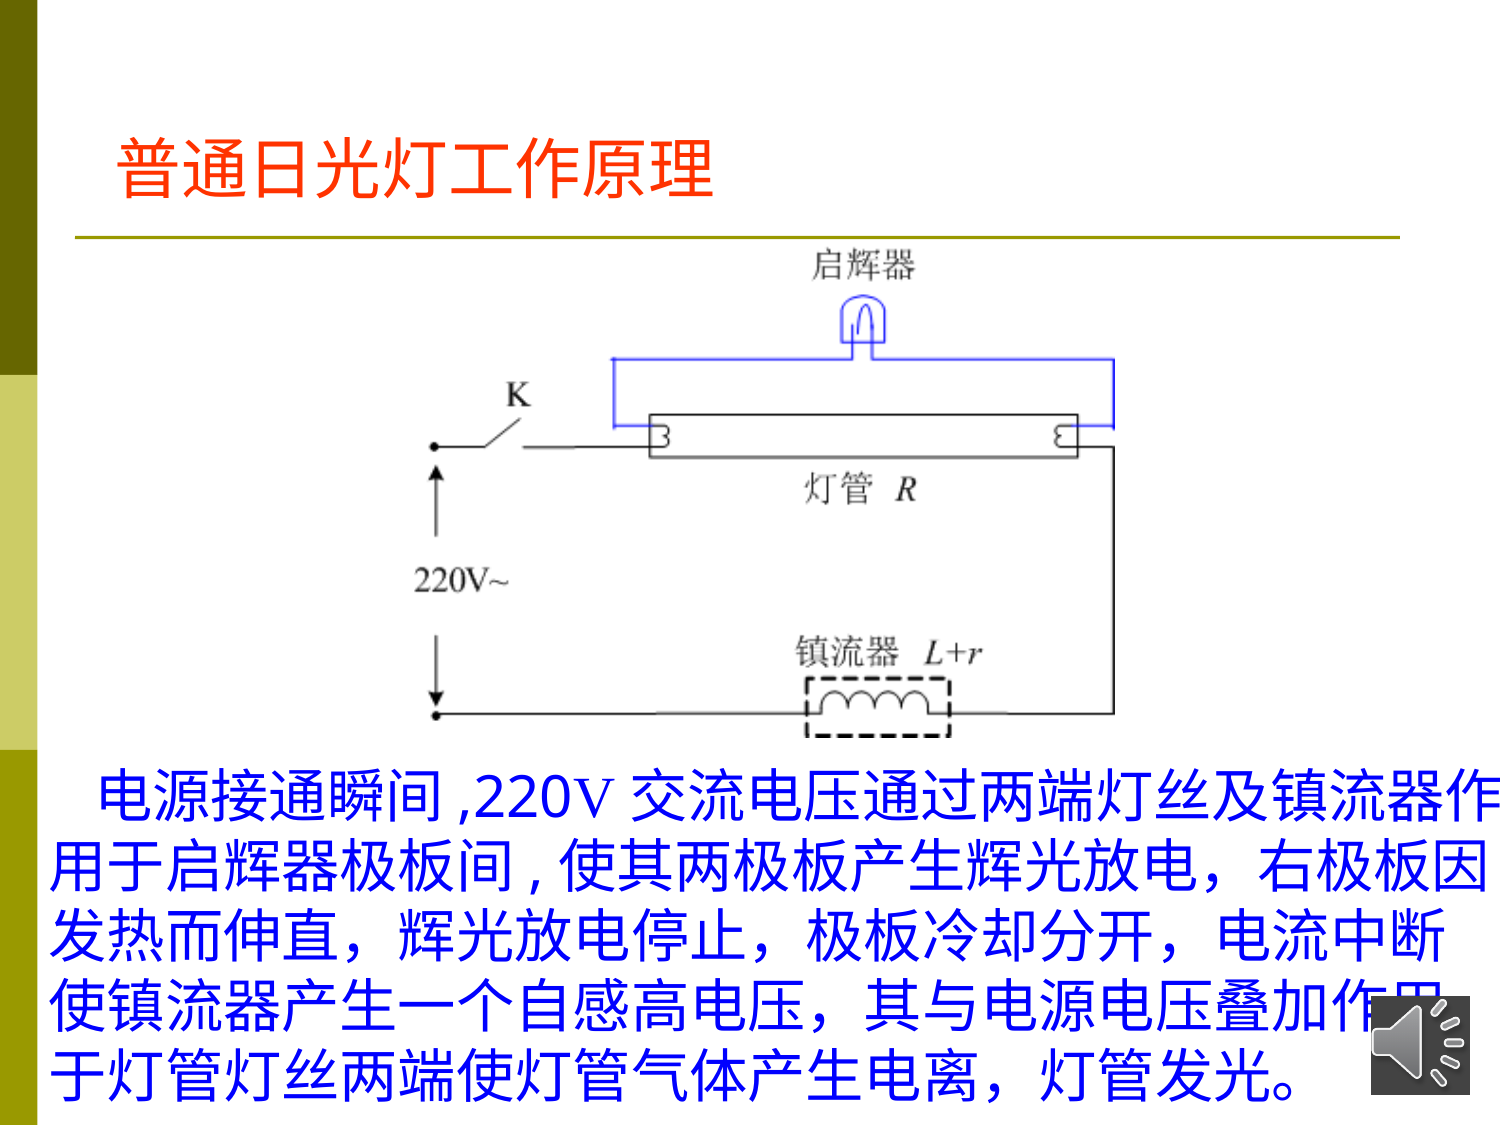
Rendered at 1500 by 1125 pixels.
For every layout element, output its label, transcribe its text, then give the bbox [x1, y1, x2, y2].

text_box 电源接通瞬间,220V交流电压通过两端灯丝及镇流器作用于启辉器极板间,使其两极板产生辉光放电，右极板因发热而伸直，辉光放电停止，极板冷却分开，电流中断使镇流器产生一个自感高电压，其与电源电压叠加作用于灯管灯丝两端使灯管气体产生电离，灯管发光。 [33, 752, 1500, 1117]
picture [414, 240, 1115, 738]
text_box 普通日光灯工作原理 [99, 119, 730, 215]
picture [1370, 995, 1471, 1096]
